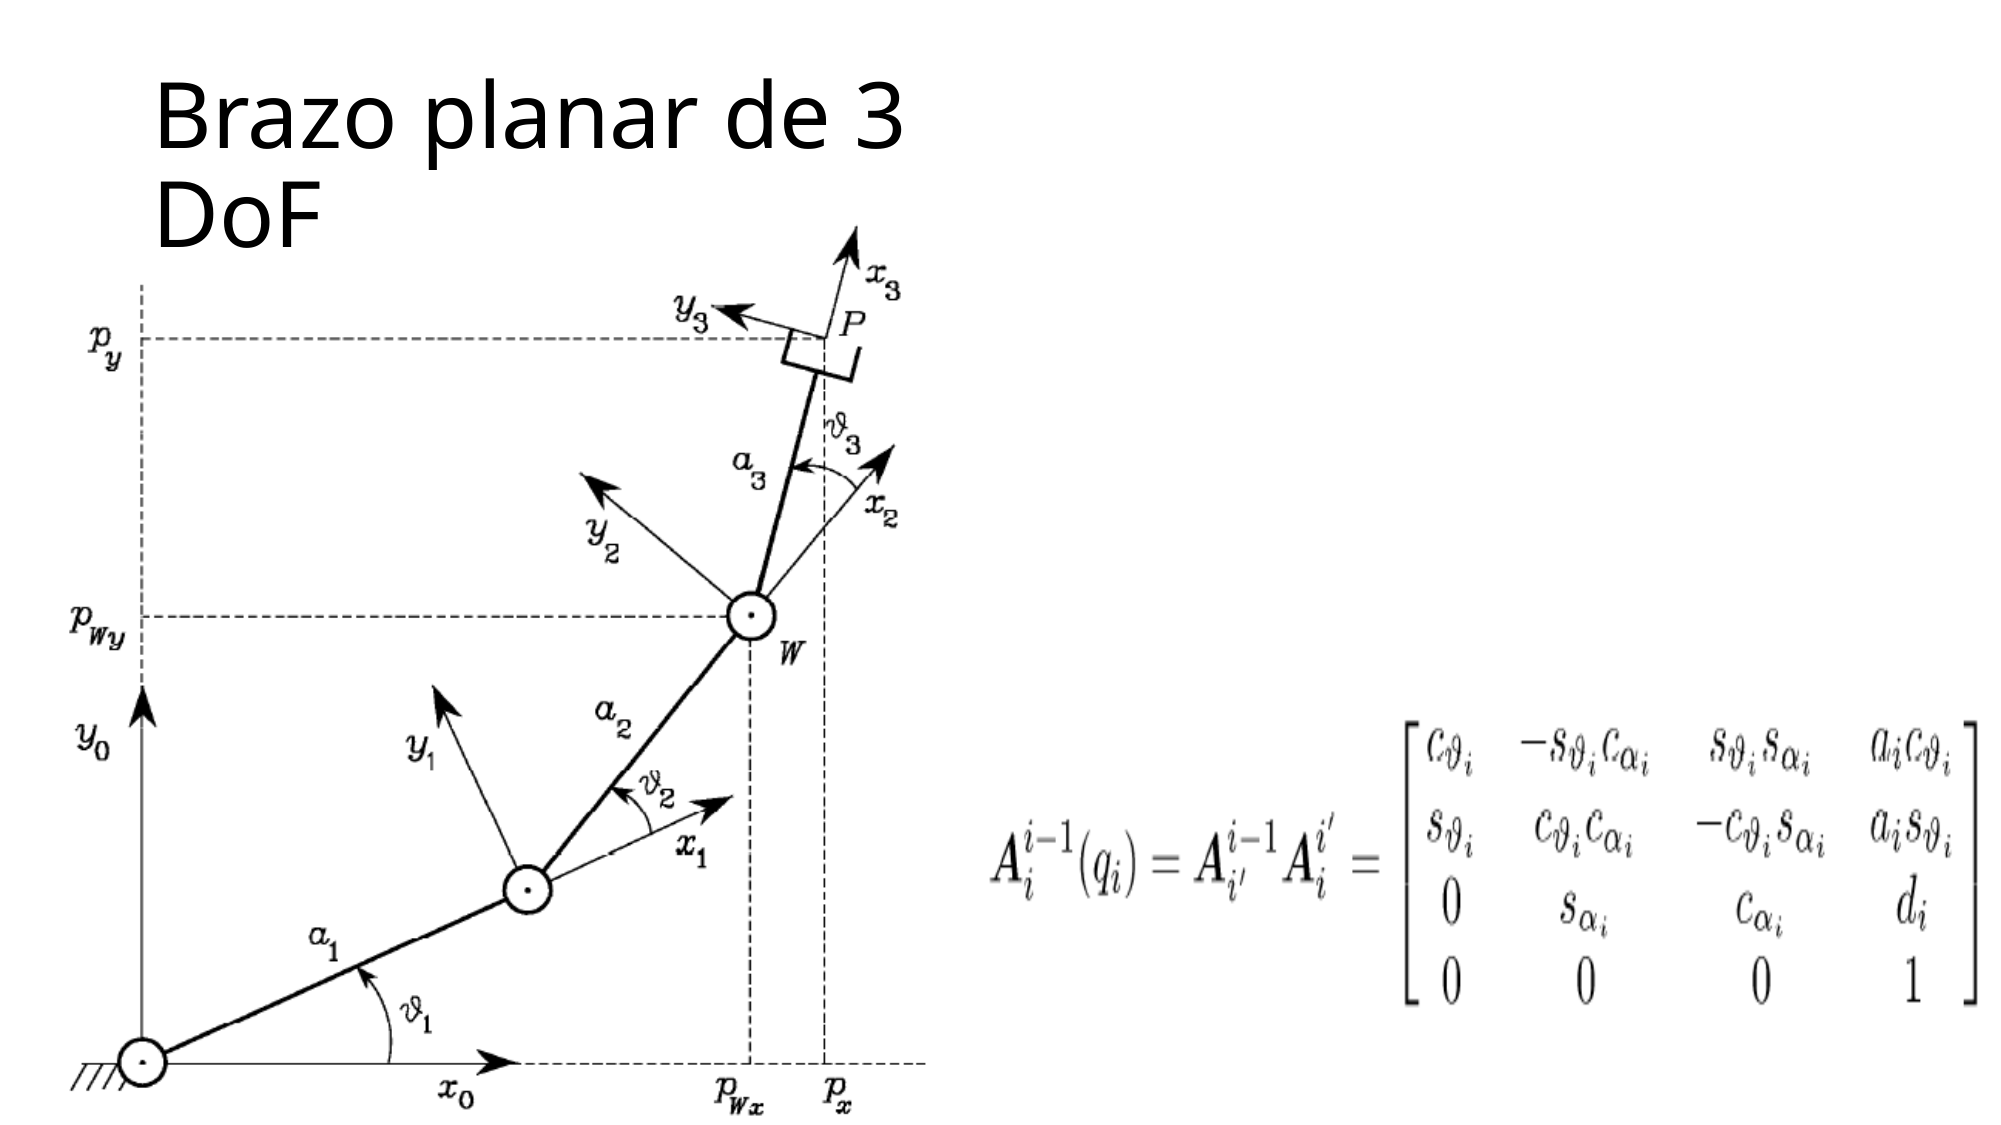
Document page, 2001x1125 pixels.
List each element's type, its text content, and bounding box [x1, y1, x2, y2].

picture [31, 222, 1988, 1125]
title Brazo planar de 3 DoF [137, 59, 1022, 278]
